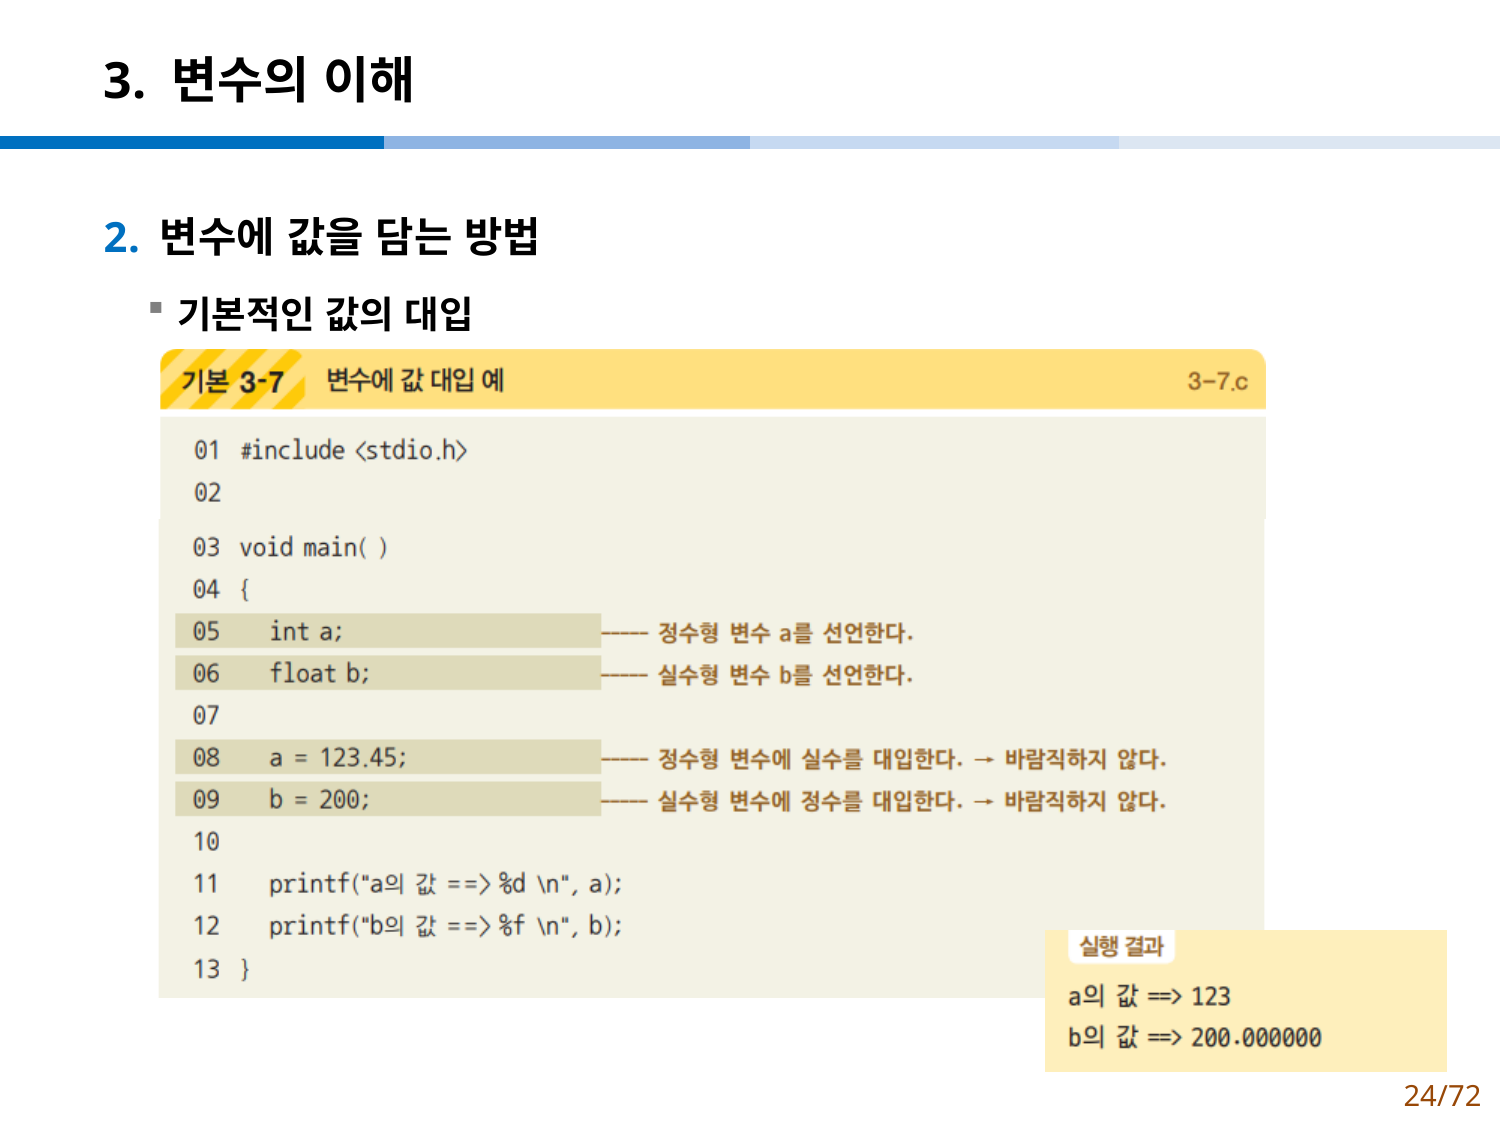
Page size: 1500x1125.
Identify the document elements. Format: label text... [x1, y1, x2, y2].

list 변수에 값을 담는 방법 기본적인 값의 대입 [88, 177, 1424, 1077]
picture [156, 349, 1448, 1072]
title 3. 변수의 이해 [88, 32, 1330, 124]
